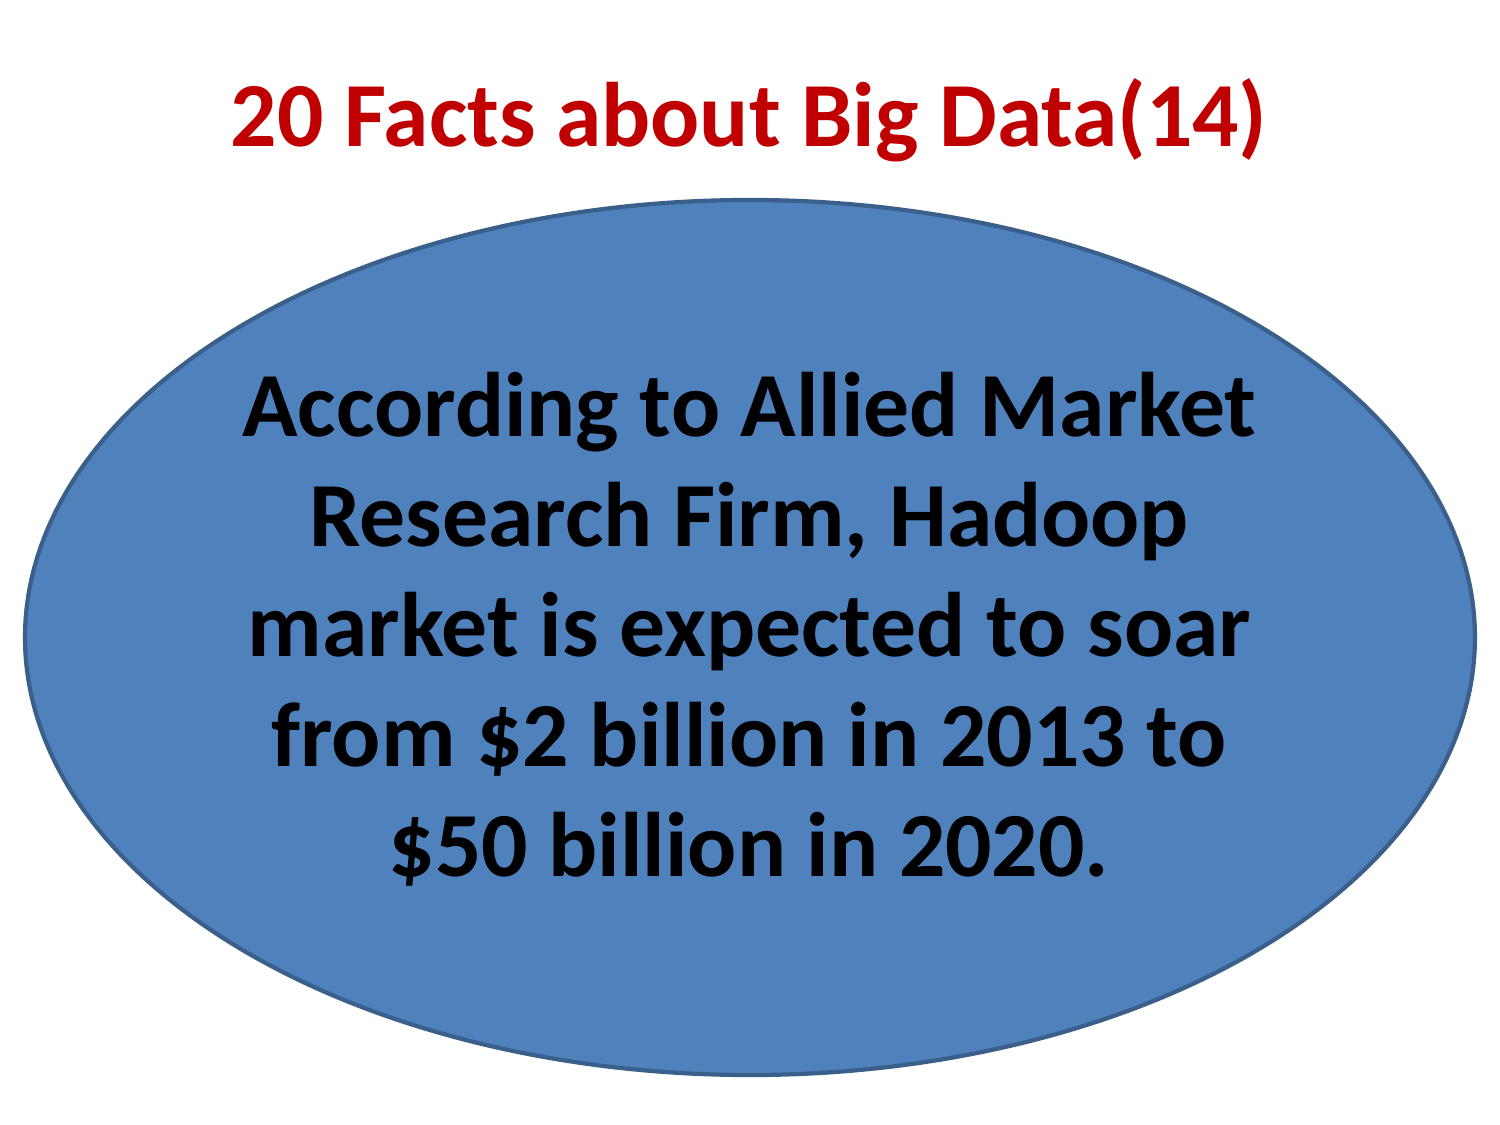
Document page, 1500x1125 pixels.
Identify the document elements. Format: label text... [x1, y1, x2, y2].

title 20 Facts about Big Data(14) [75, 45, 1425, 175]
text_box [22, 359, 1478, 1078]
text_box [219, 197, 1281, 337]
text_box According to Allied Market Research Firm, Hadoop market is expected to soar from $2 billion in 2013 to $50 billion in 2020. [187, 337, 1313, 902]
